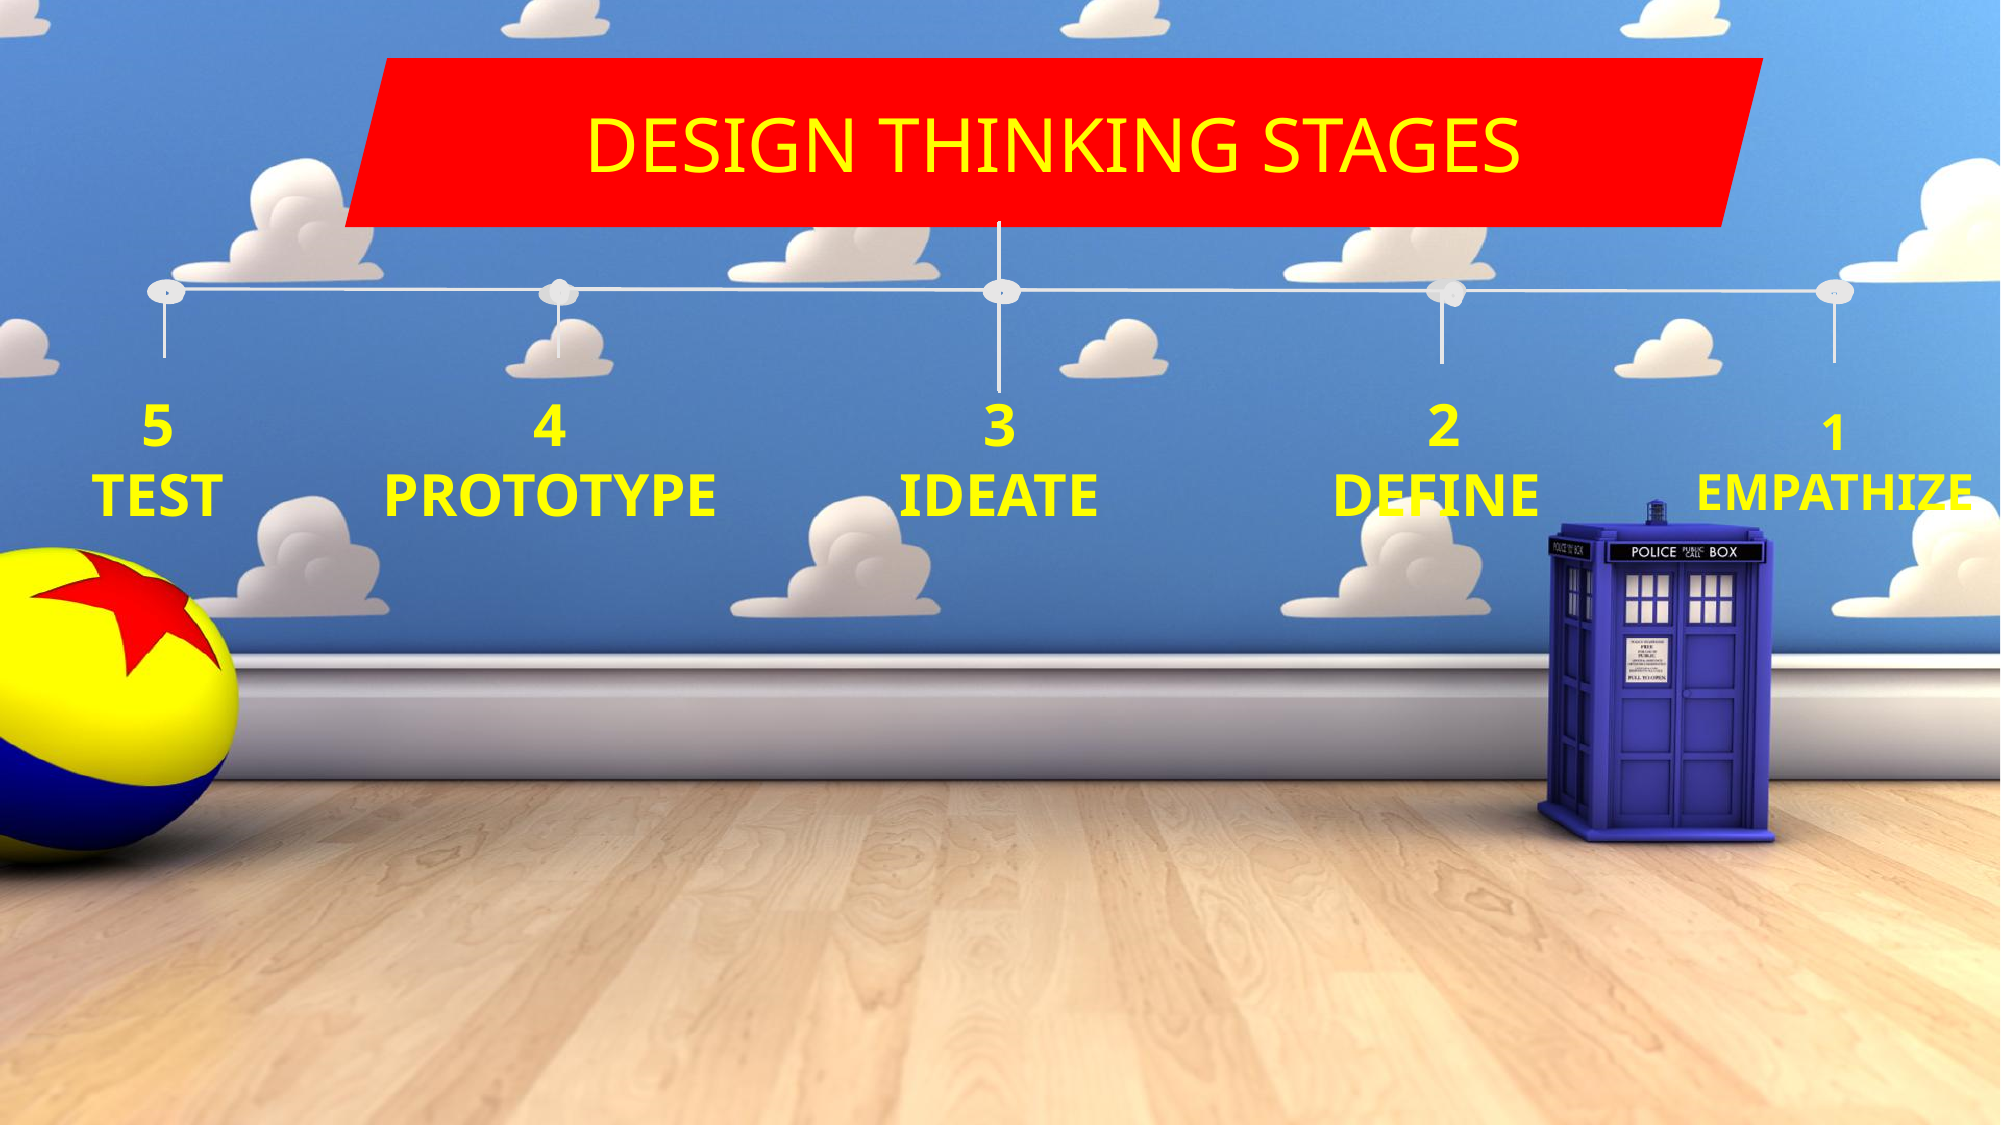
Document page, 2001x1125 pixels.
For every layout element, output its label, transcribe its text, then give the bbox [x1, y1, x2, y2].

text_box DESIGN THINKING STAGES [345, 57, 1765, 222]
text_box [546, 221, 1466, 393]
picture [0, 0, 2001, 1125]
text_box 1 EMPATHIZE [1654, 392, 2000, 528]
text_box 3 IDEATE [844, 393, 1155, 536]
text_box 2 DEFINE [1288, 392, 1599, 536]
text_box 4 PROTOTYPE [340, 392, 761, 536]
text_box 5 TEST [58, 381, 257, 536]
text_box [142, 222, 546, 392]
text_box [1466, 222, 1858, 392]
